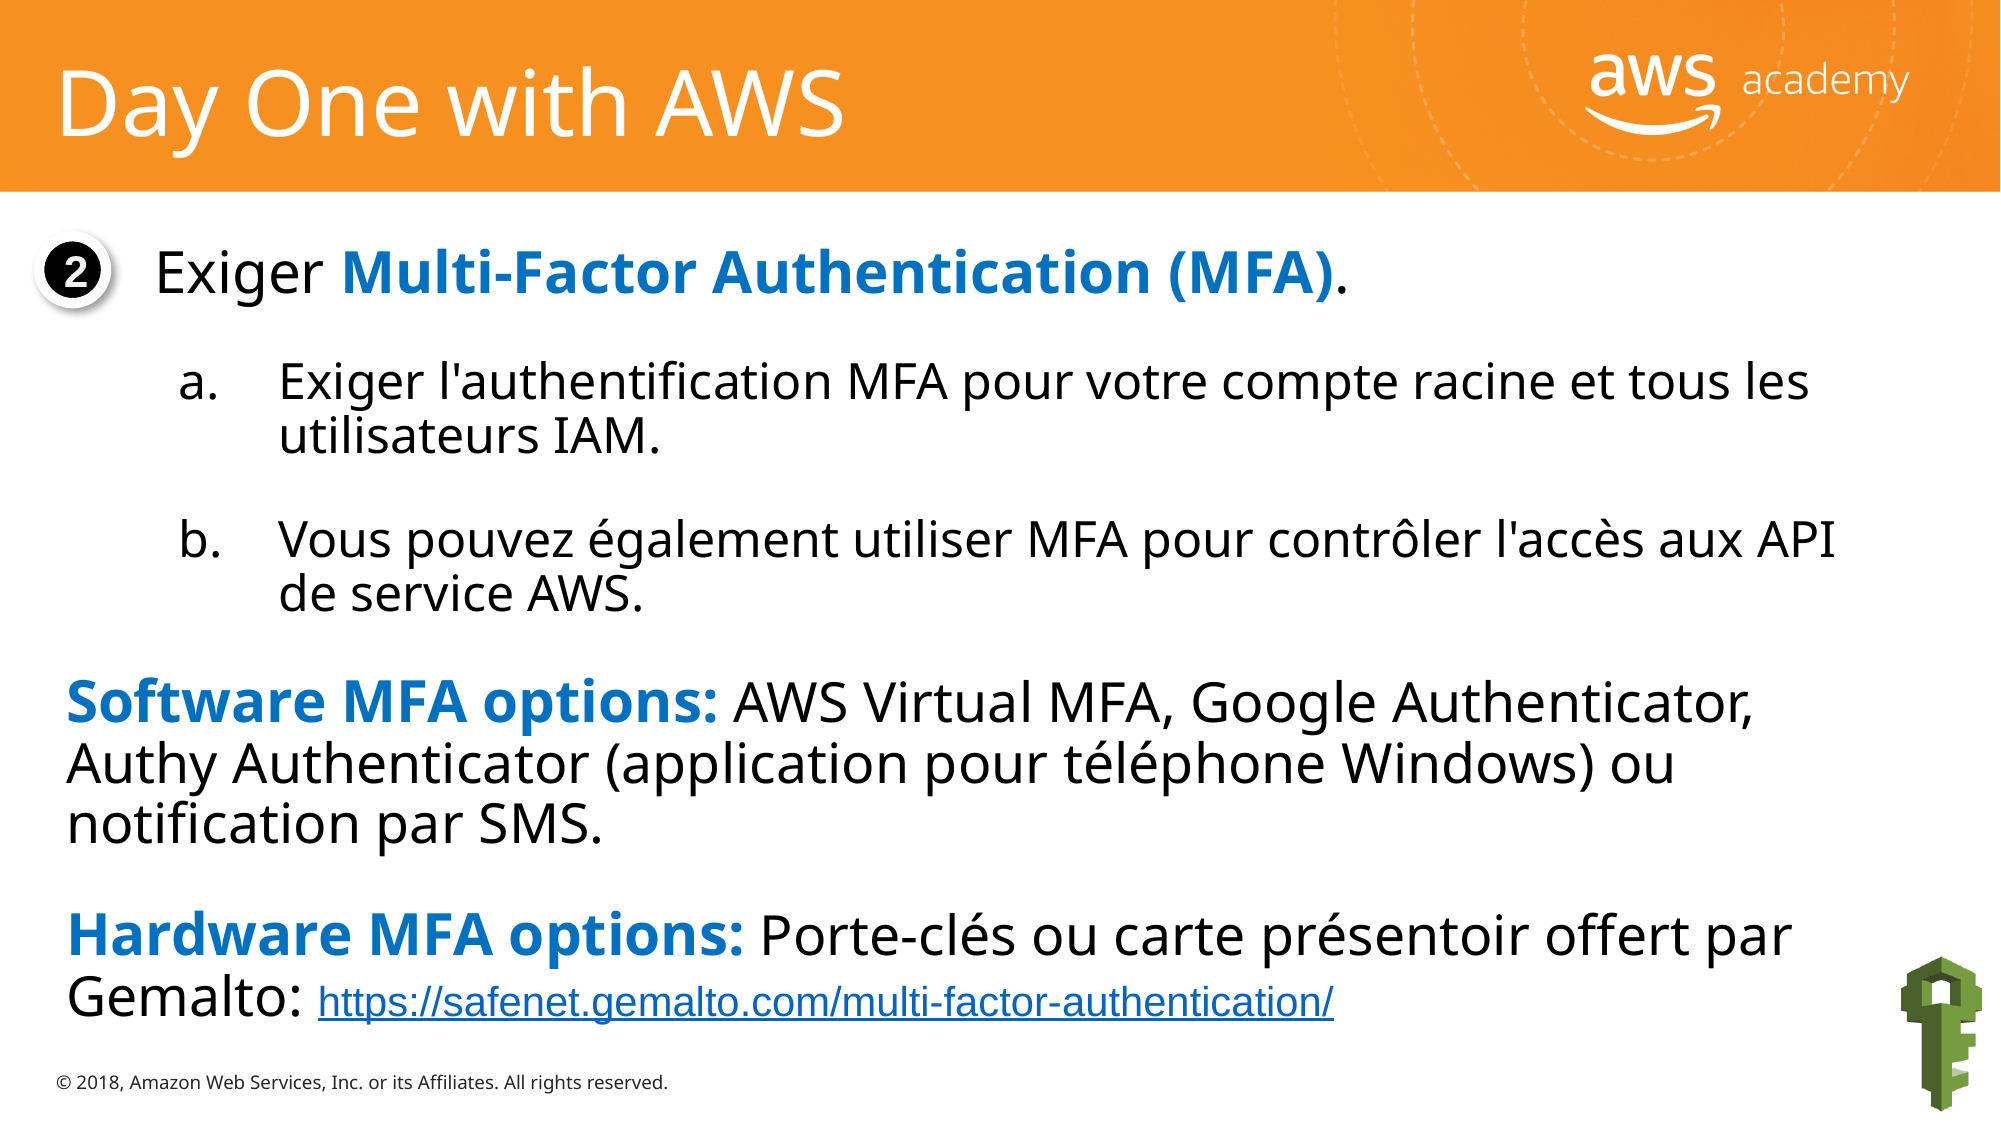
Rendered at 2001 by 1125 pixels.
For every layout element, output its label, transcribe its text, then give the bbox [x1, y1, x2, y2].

picture [0, 0, 2001, 1125]
title Day One with AWS [39, 43, 1570, 172]
list Exiger Multi-Factor Authentication (MFA). Exiger l'authentification MFA pour votre compte racine et tous les utilisateurs IAM. Vous pouvez également utiliser MFA pour contrôler l'accès aux API de service AWS. Software MFA options: AWS Virtual MFA, Google Authenticator, Authy Authenticator (application pour téléphone Windows) ou notification par SMS. Hardware MFA options: Porte-clés ou carte présentoir offert par Gemalto: https://safenet.gemalto.com/multi-factor-authentication/ [39, 236, 1898, 1043]
text_box 2 [39, 236, 107, 304]
